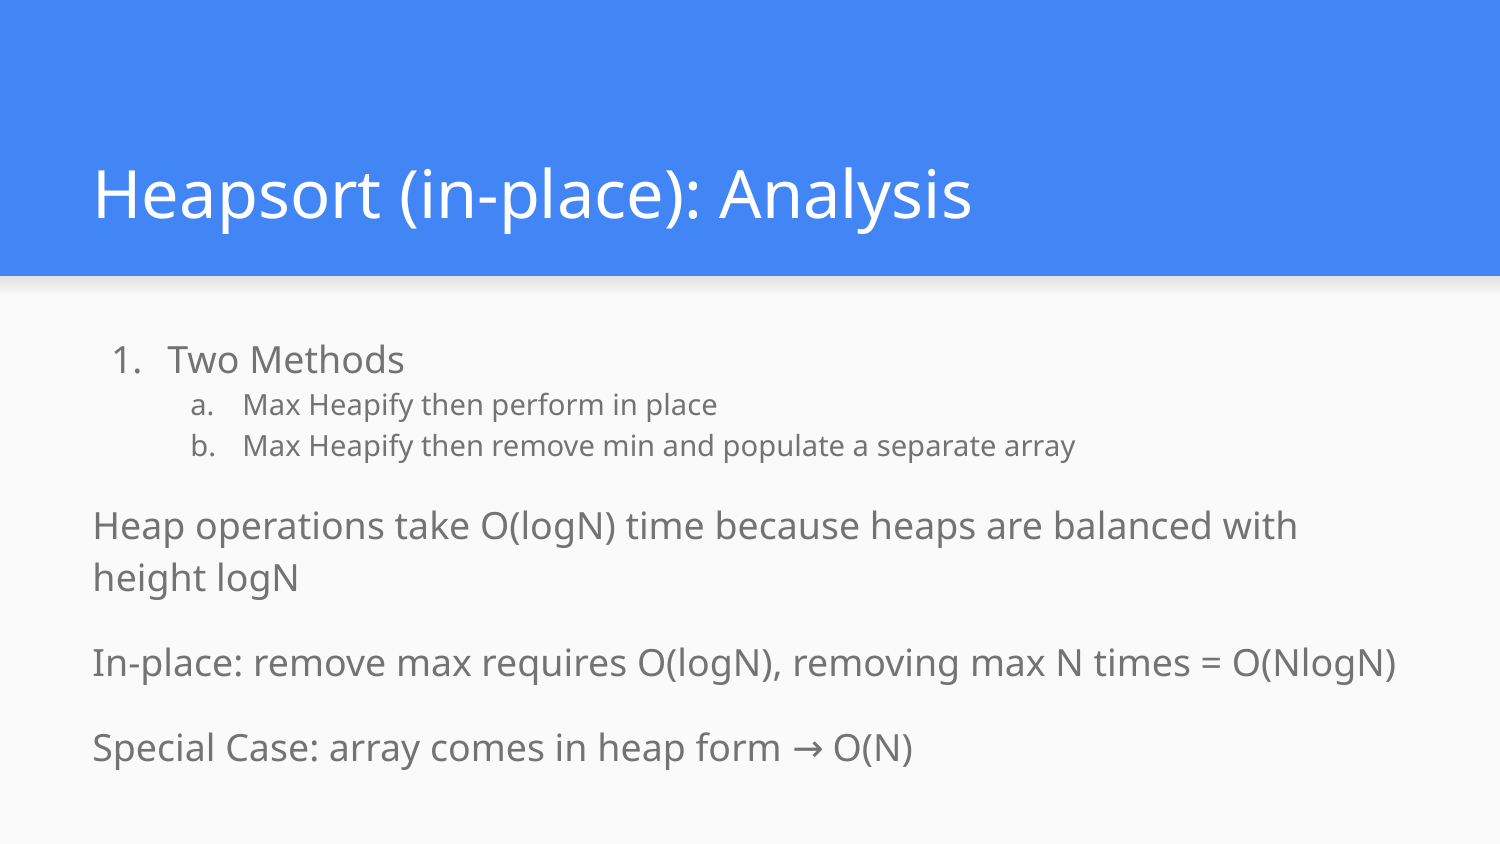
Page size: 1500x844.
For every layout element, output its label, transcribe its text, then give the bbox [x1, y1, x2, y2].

list Two Methods Max Heapify then perform in place Max Heapify then remove min and populate a separate array Heap operations take O(logN) time because heaps are balanced with height logN In-place: remove max requires O(logN), removing max N times = O(NlogN) Special Case: array comes in heap form → O(N) [77, 314, 1427, 760]
title Heapsort (in-place): Analysis [77, 121, 1427, 248]
